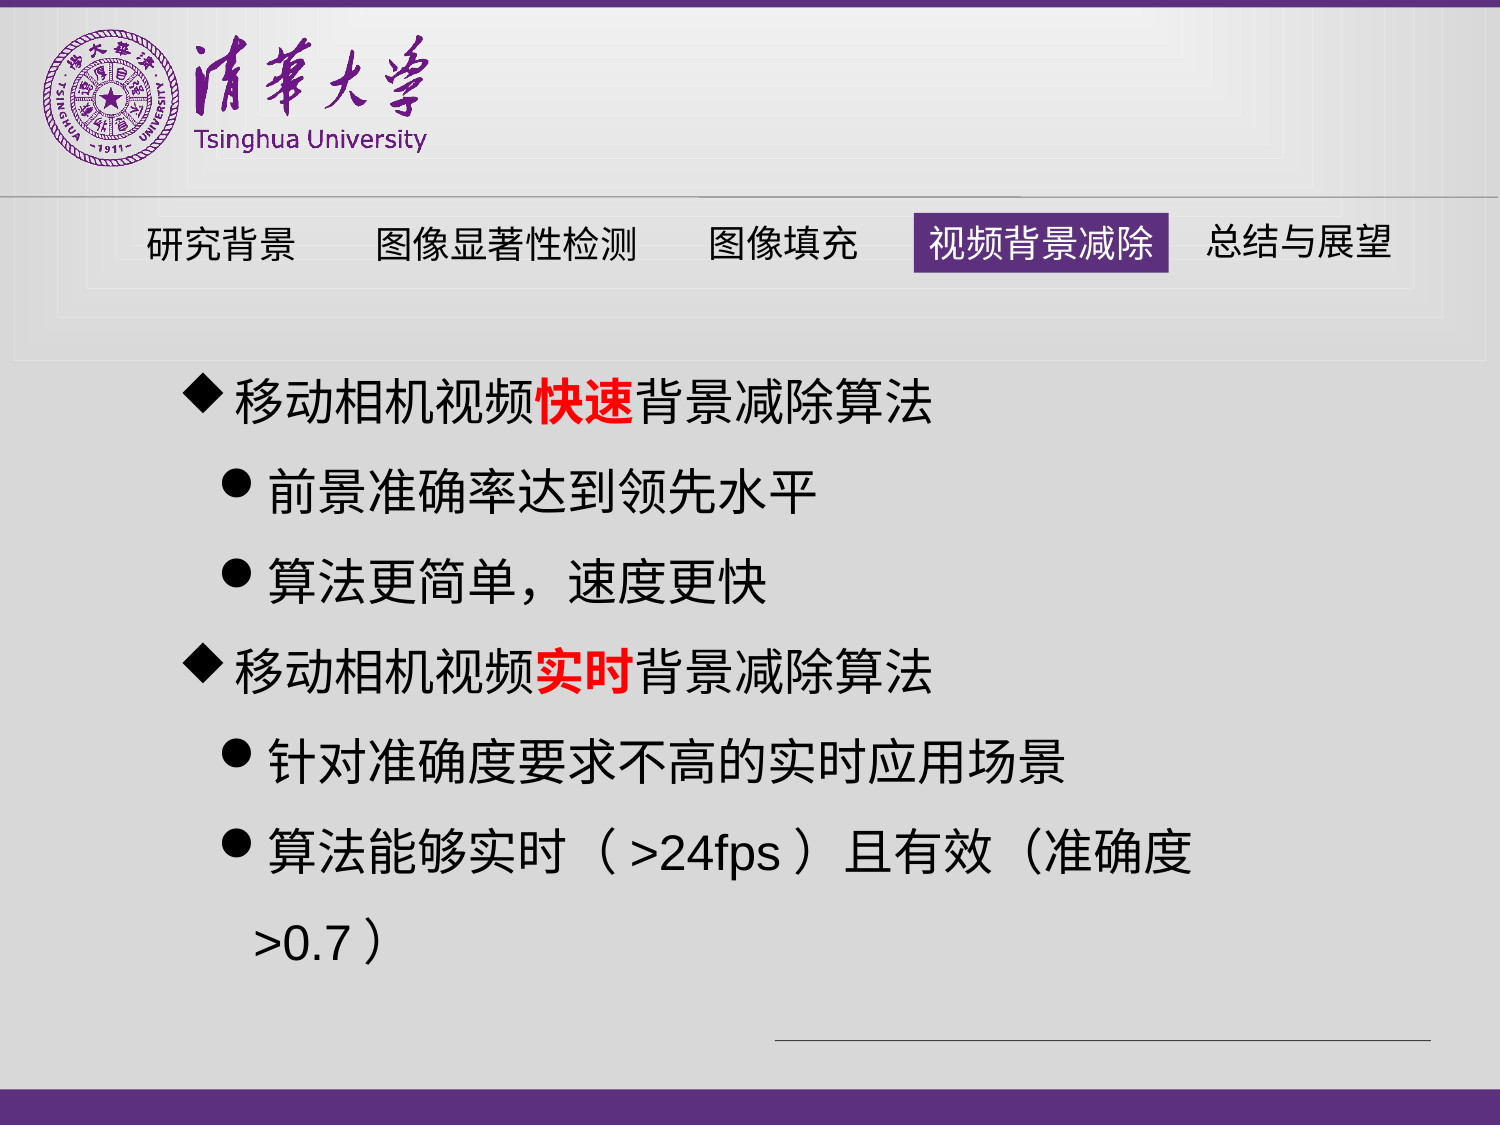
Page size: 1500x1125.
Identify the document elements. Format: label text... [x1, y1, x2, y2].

text_box 图像填充 [693, 213, 874, 273]
text_box 总结与展望 [1190, 210, 1408, 271]
text_box [0, 1089, 1500, 1125]
text_box 视频背景减除 [913, 212, 1169, 273]
text_box 研究背景 [131, 213, 312, 274]
text_box [471, 0, 1500, 8]
picture [0, 0, 471, 200]
text_box 移动相机视频快速背景减除算法 前景准确率达到领先水平 算法更简单，速度更快 移动相机视频实时背景减除算法 针对准确度要求不高的实时应用场景 算法能够实时（>24fps）且有效（准确度>0.7） [163, 332, 1356, 978]
text_box 图像显著性检测 [360, 213, 653, 274]
